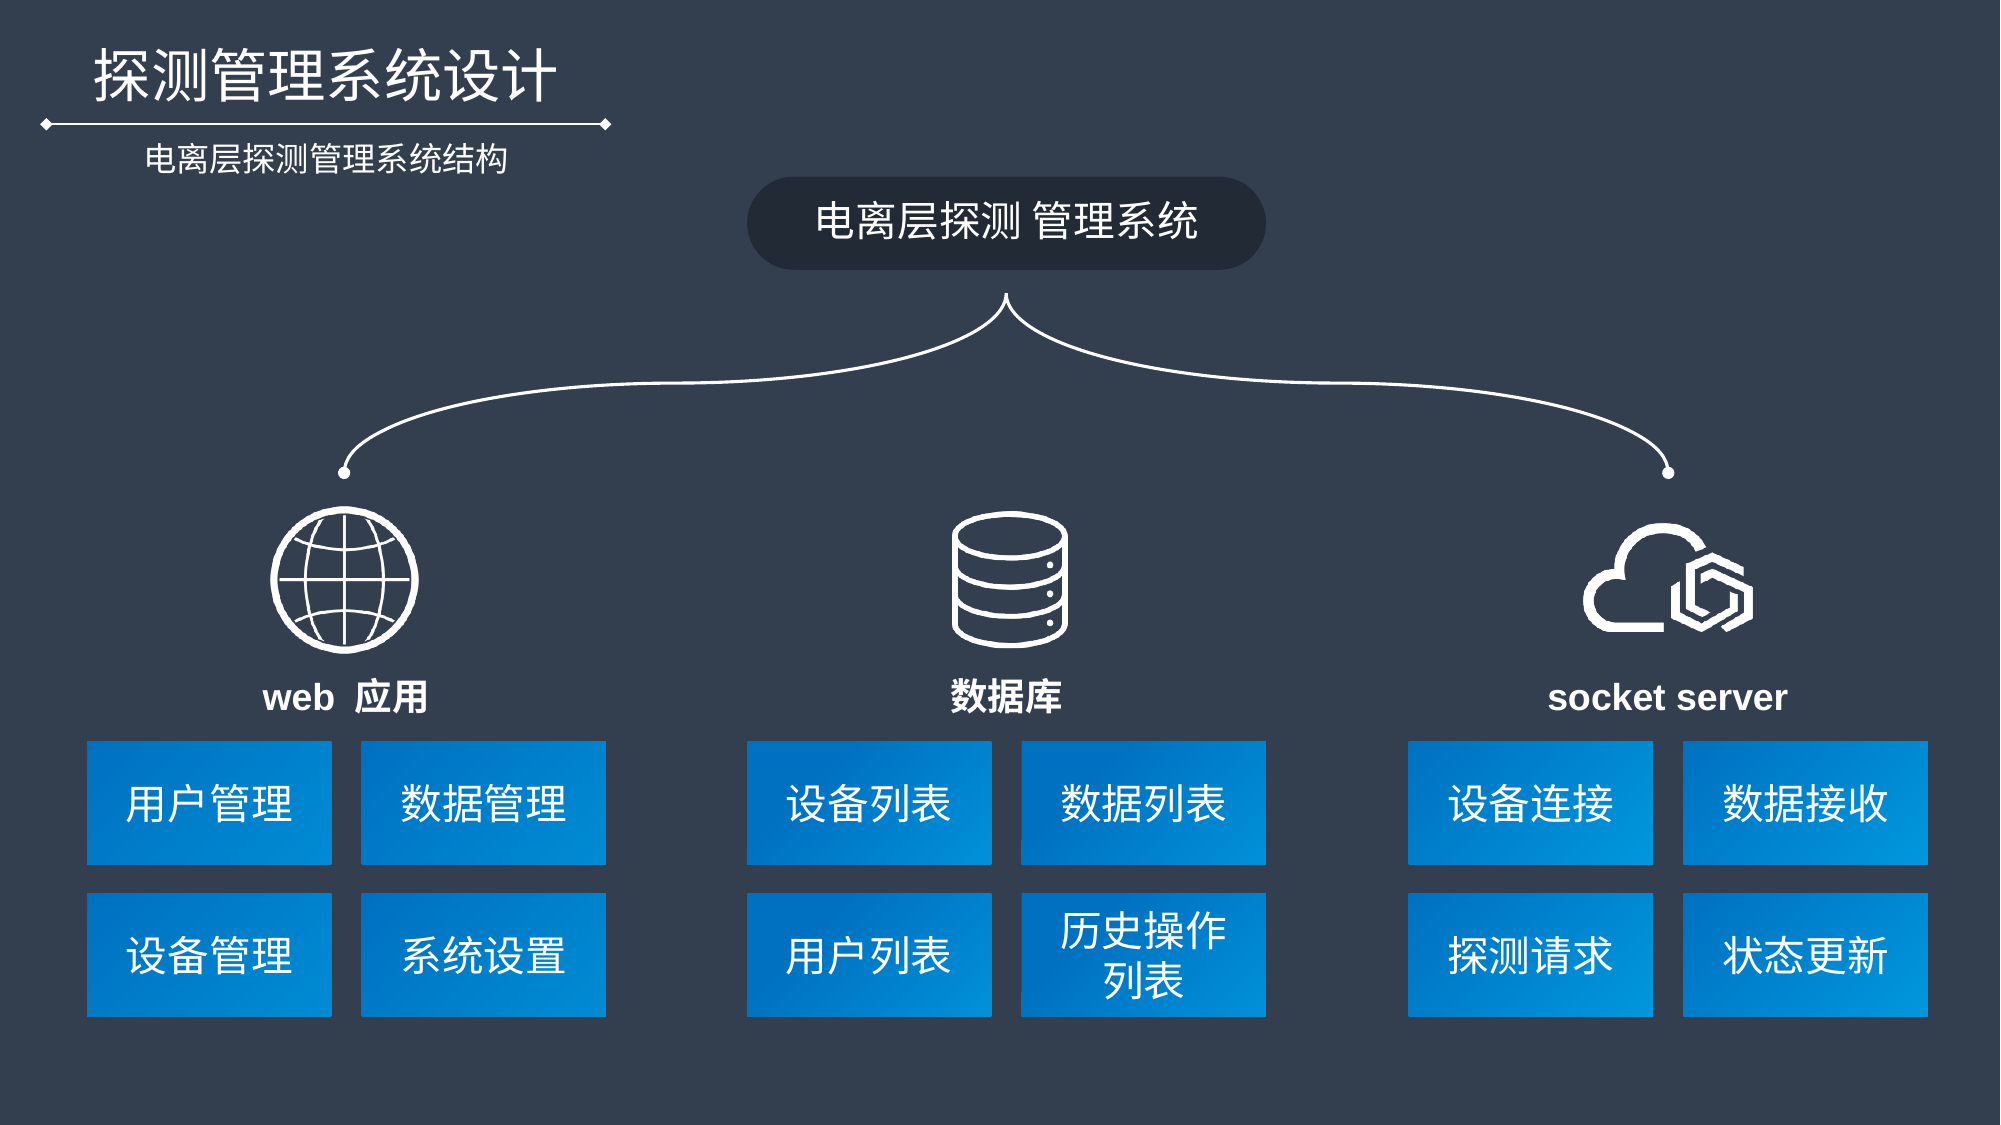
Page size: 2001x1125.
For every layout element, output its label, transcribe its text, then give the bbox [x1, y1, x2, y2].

picture [265, 501, 423, 658]
picture [1579, 504, 1757, 649]
picture [937, 508, 1082, 651]
text_box [1007, 296, 1675, 480]
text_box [46, 36, 606, 180]
text_box 电离层探测 管理系统 [746, 175, 1268, 271]
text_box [1408, 741, 1928, 1017]
text_box socket server [1407, 665, 1928, 726]
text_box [87, 741, 607, 1017]
text_box 数据库 [747, 665, 1266, 726]
text_box [337, 293, 1006, 480]
text_box web 应用 [87, 665, 606, 726]
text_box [747, 741, 1266, 1017]
